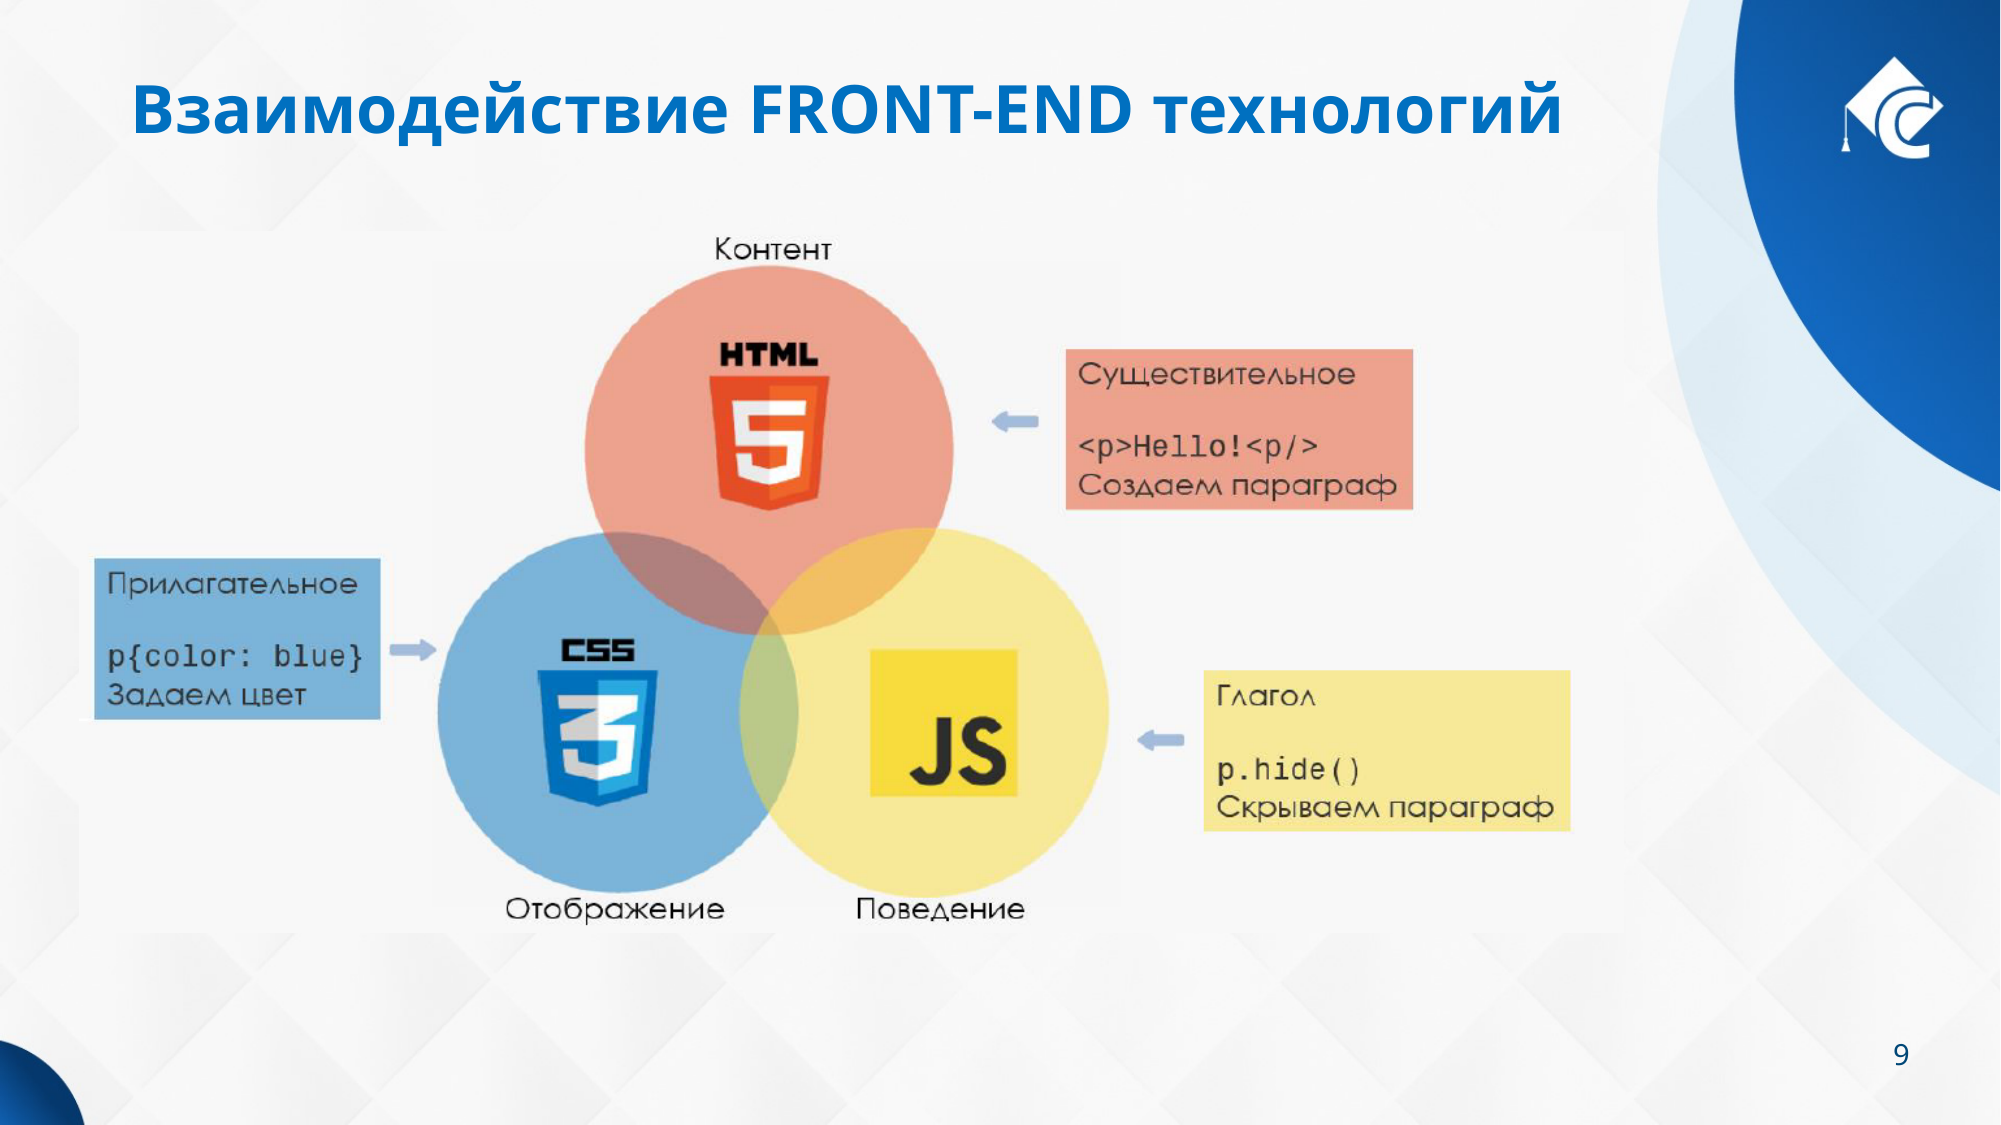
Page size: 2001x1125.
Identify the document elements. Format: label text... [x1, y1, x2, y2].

title Взаимодействие FRONT-END технологий [115, 59, 1652, 164]
slide_number 9 [1806, 1026, 1925, 1086]
picture [0, 0, 2001, 1125]
